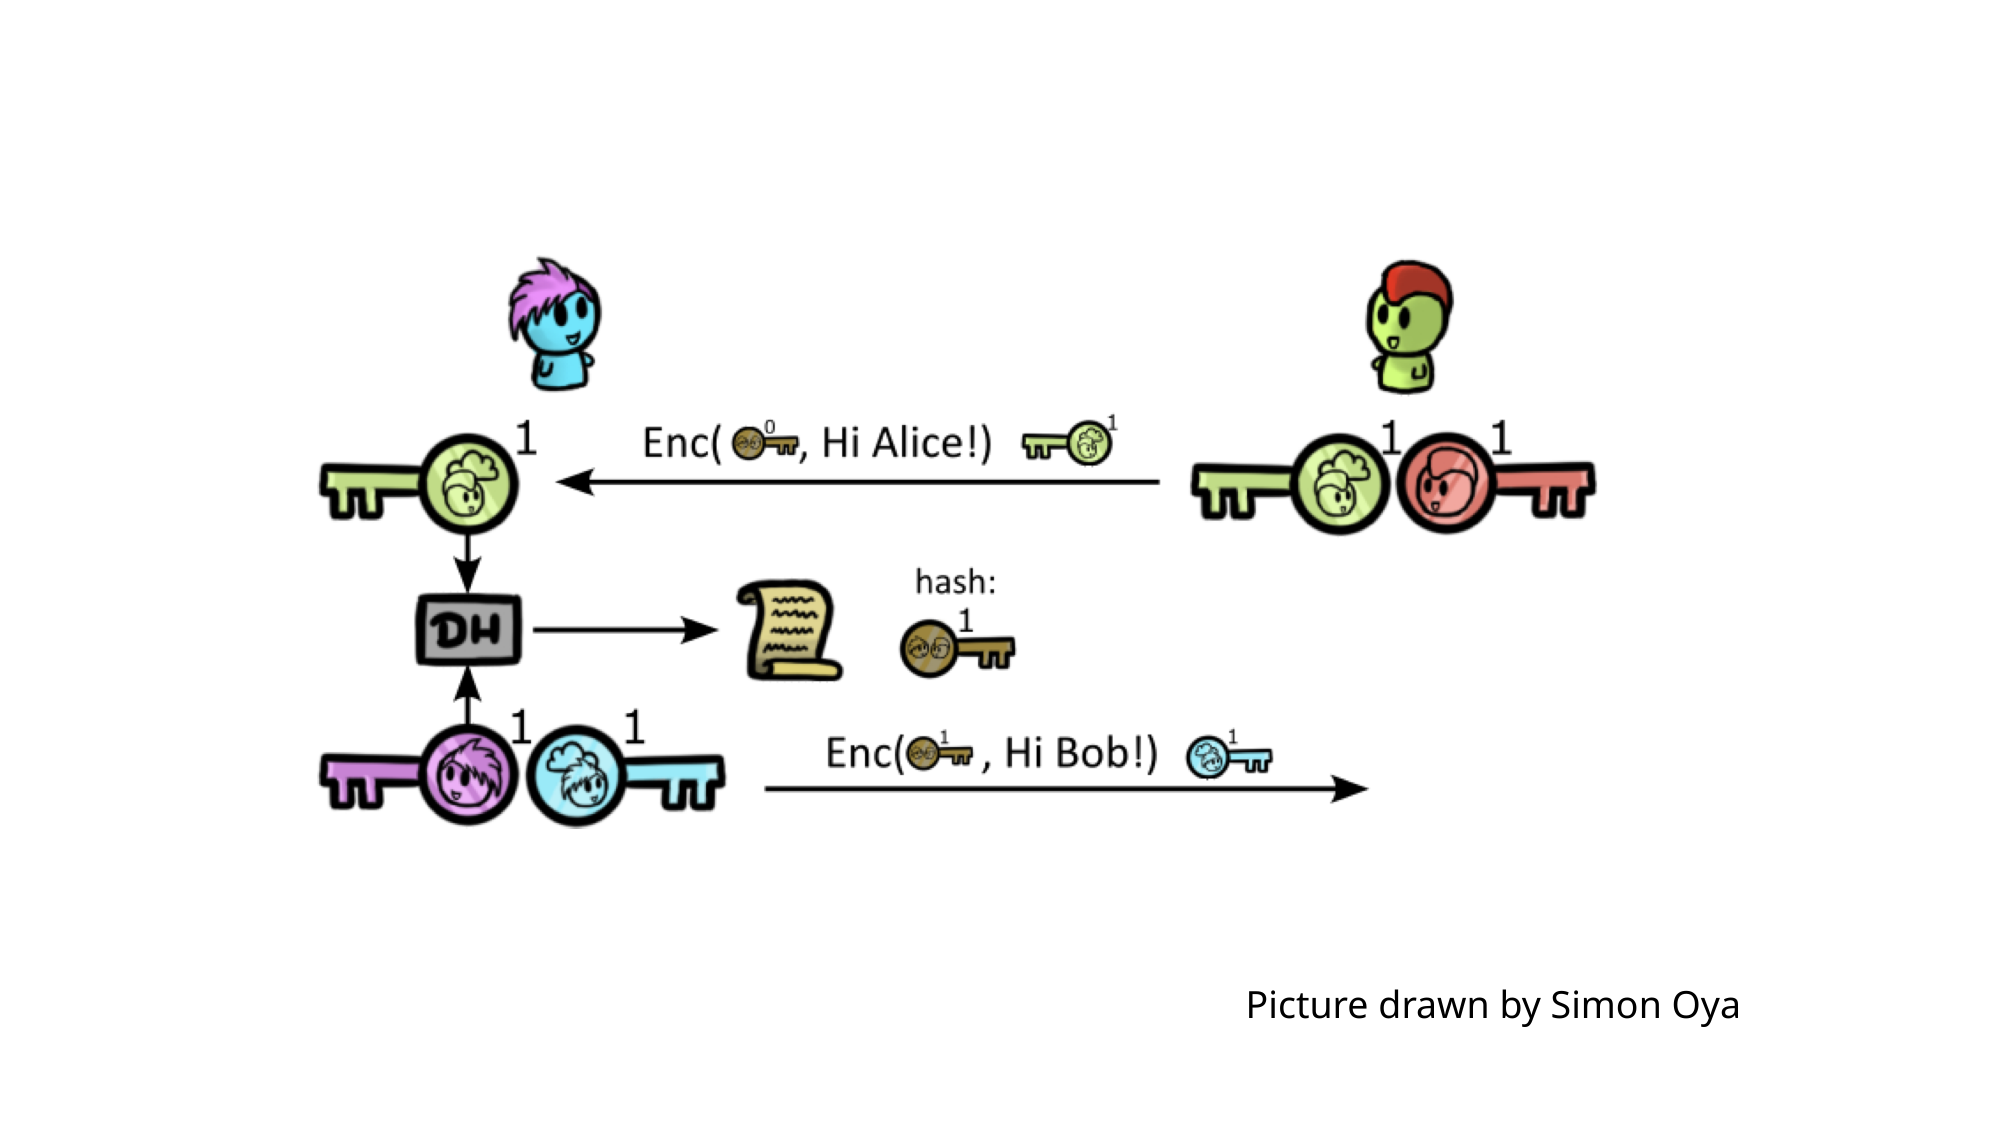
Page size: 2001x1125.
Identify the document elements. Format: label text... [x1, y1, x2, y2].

picture [51, 198, 1893, 853]
text_box Picture drawn by Simon Oya [1230, 973, 1757, 1034]
